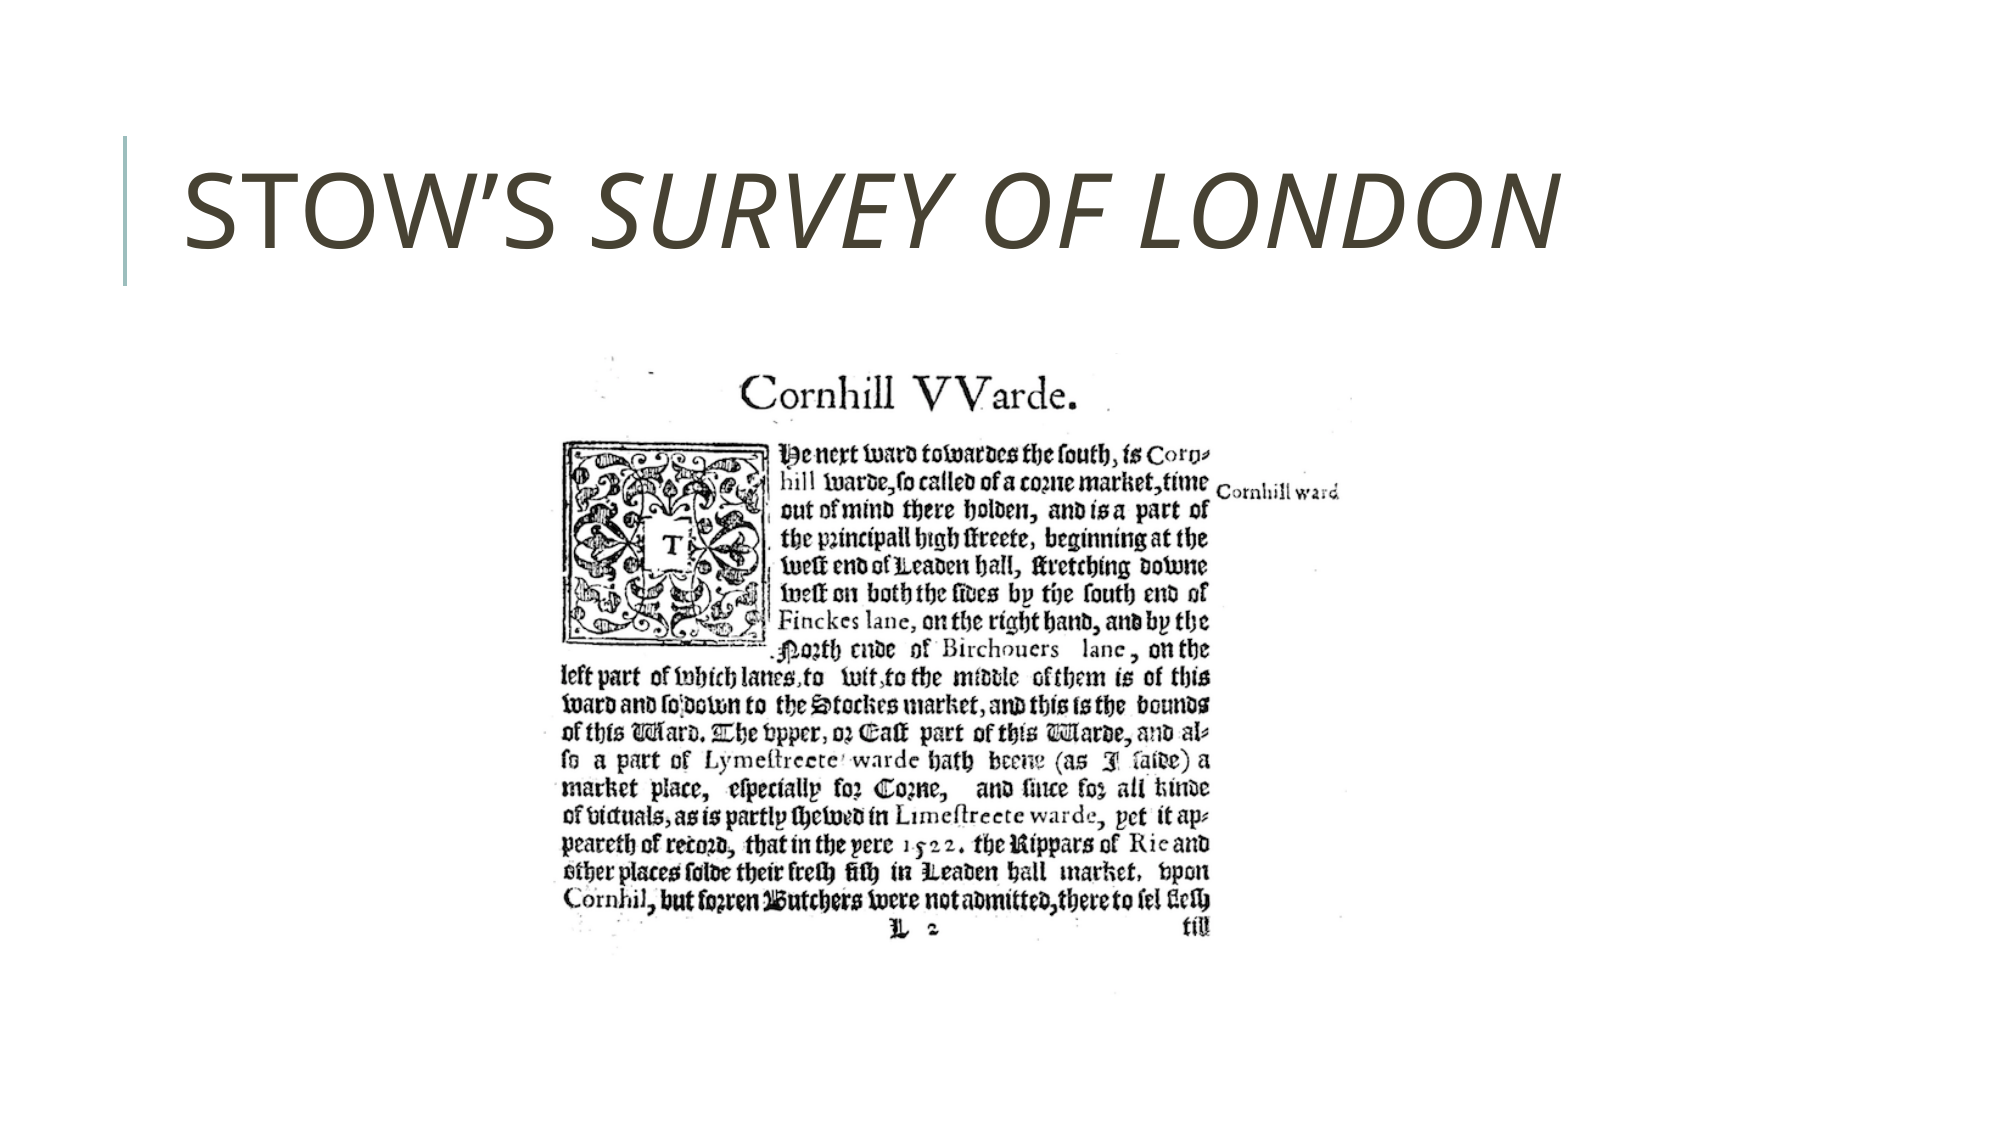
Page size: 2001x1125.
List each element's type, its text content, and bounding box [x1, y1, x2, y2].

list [540, 353, 1352, 999]
title Stow’s Survey of London [168, 96, 1763, 342]
